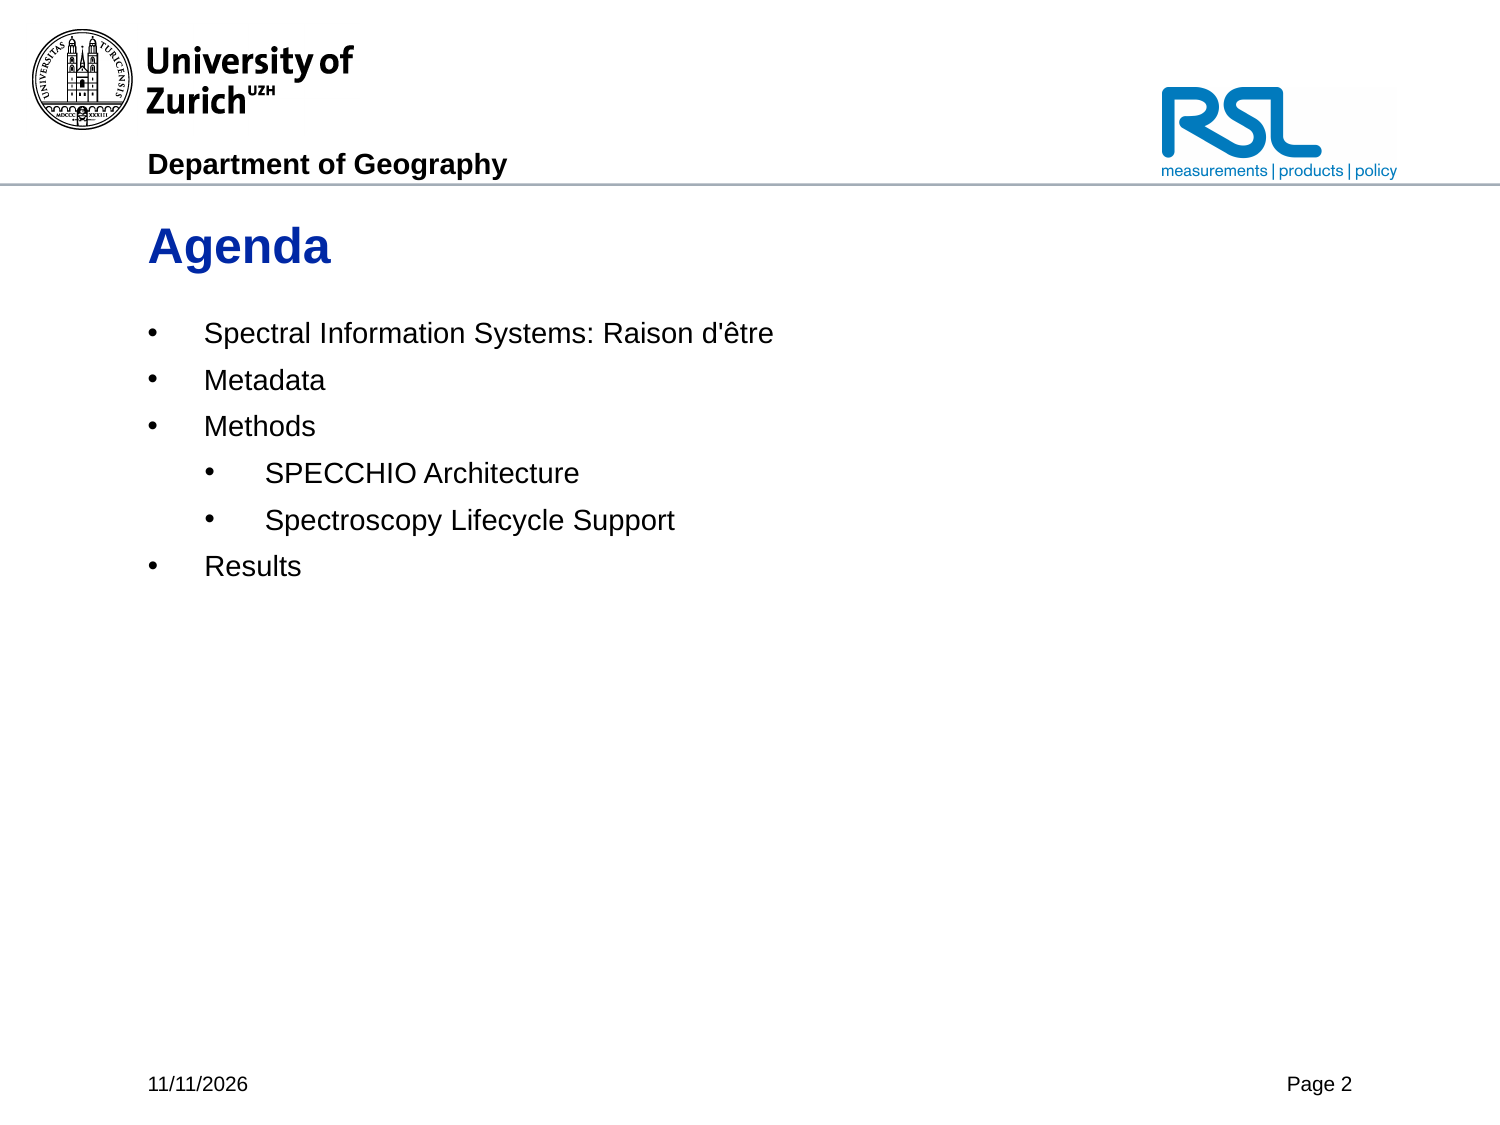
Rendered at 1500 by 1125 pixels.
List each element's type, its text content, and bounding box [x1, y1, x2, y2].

picture [26, 23, 360, 136]
slide_number Page 2 [1222, 1070, 1353, 1106]
picture [1162, 87, 1397, 180]
list Spectral Information Systems: Raison d'être Metadata Methods SPECCHIO Architecture Spectroscopy Lifecycle Support Results [147, 314, 1353, 1000]
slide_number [147, 1070, 302, 1106]
title Agenda [147, 208, 1353, 291]
